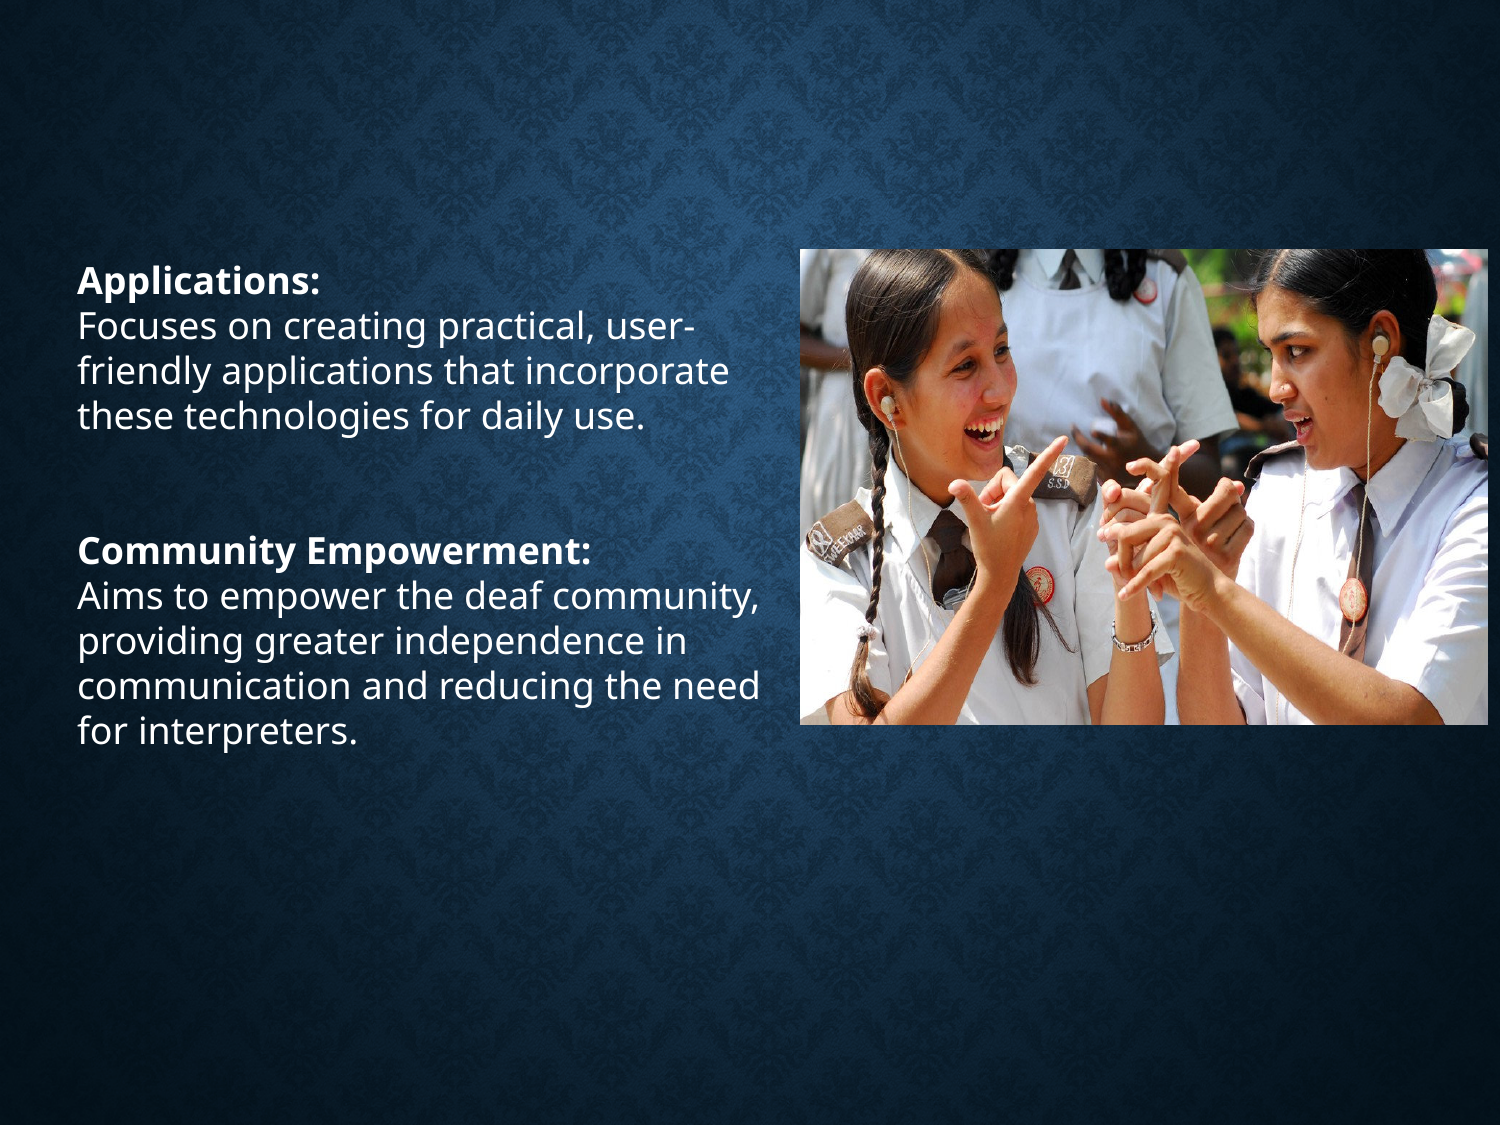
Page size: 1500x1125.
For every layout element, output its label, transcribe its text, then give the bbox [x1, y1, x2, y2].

text_box Applications: Focuses on creating practical, user-friendly applications that incorporate these technologies for daily use. Community Empowerment: Aims to empower the deaf community, providing greater independence in communication and reducing the need for interpreters. [62, 249, 813, 760]
picture [799, 249, 1488, 726]
